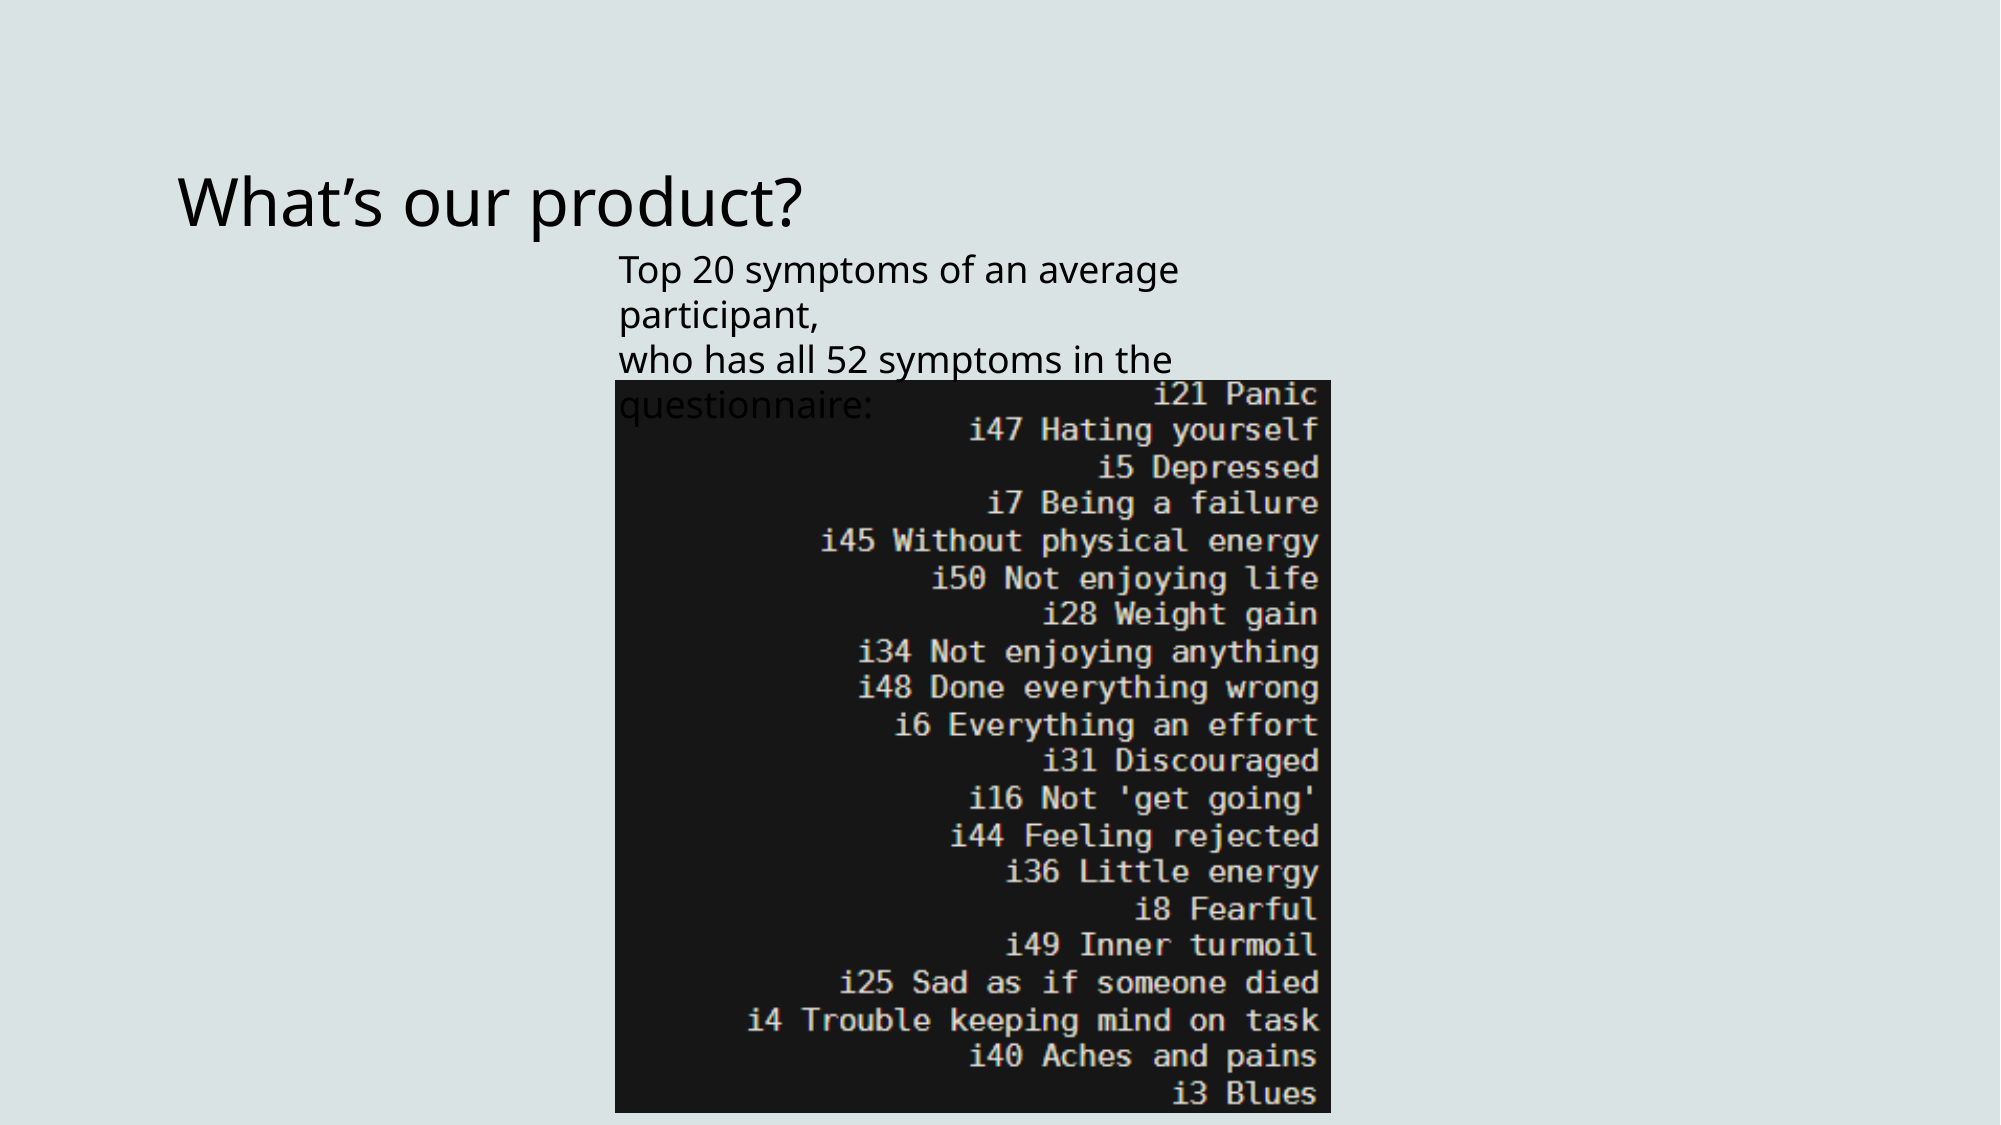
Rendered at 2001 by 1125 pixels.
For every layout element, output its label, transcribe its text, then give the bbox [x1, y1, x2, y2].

picture [614, 380, 1331, 1114]
title What’s our product? [162, 64, 1838, 248]
text_box Top 20 symptoms of an average participant, who has all 52 symptoms in the questionnaire: [603, 238, 1386, 434]
